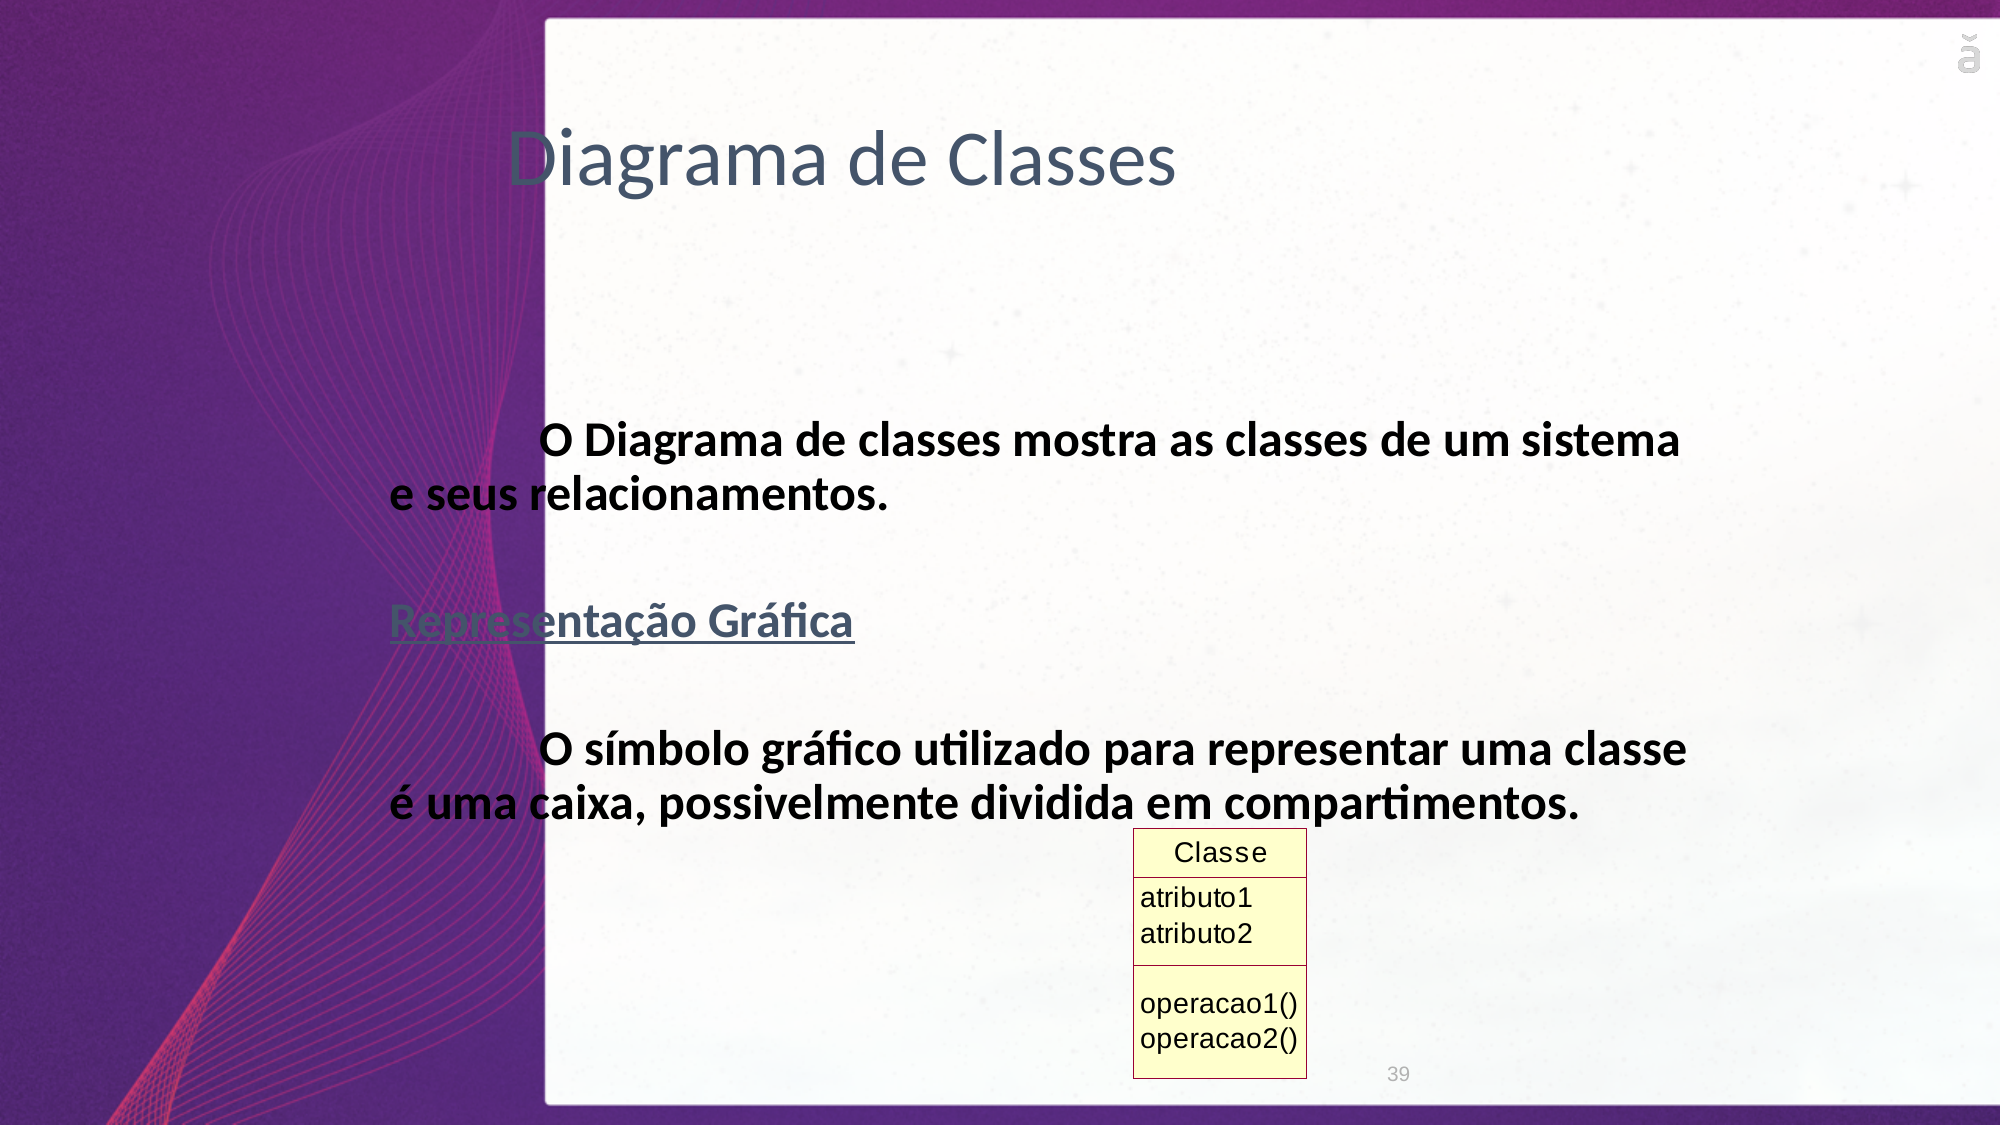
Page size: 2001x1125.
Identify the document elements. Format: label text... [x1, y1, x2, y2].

slide_number 39 [1074, 1043, 1425, 1104]
picture [0, 0, 2000, 1125]
text_box O Diagrama de classes mostra as classes de um sistema e seus relacionamentos. Representação Gráfica O símbolo gráfico utilizado para representar uma classe é uma caixa, possivelmente dividida em compartimentos. [374, 315, 1713, 892]
text_box Diagrama de Classes [491, 57, 1798, 247]
